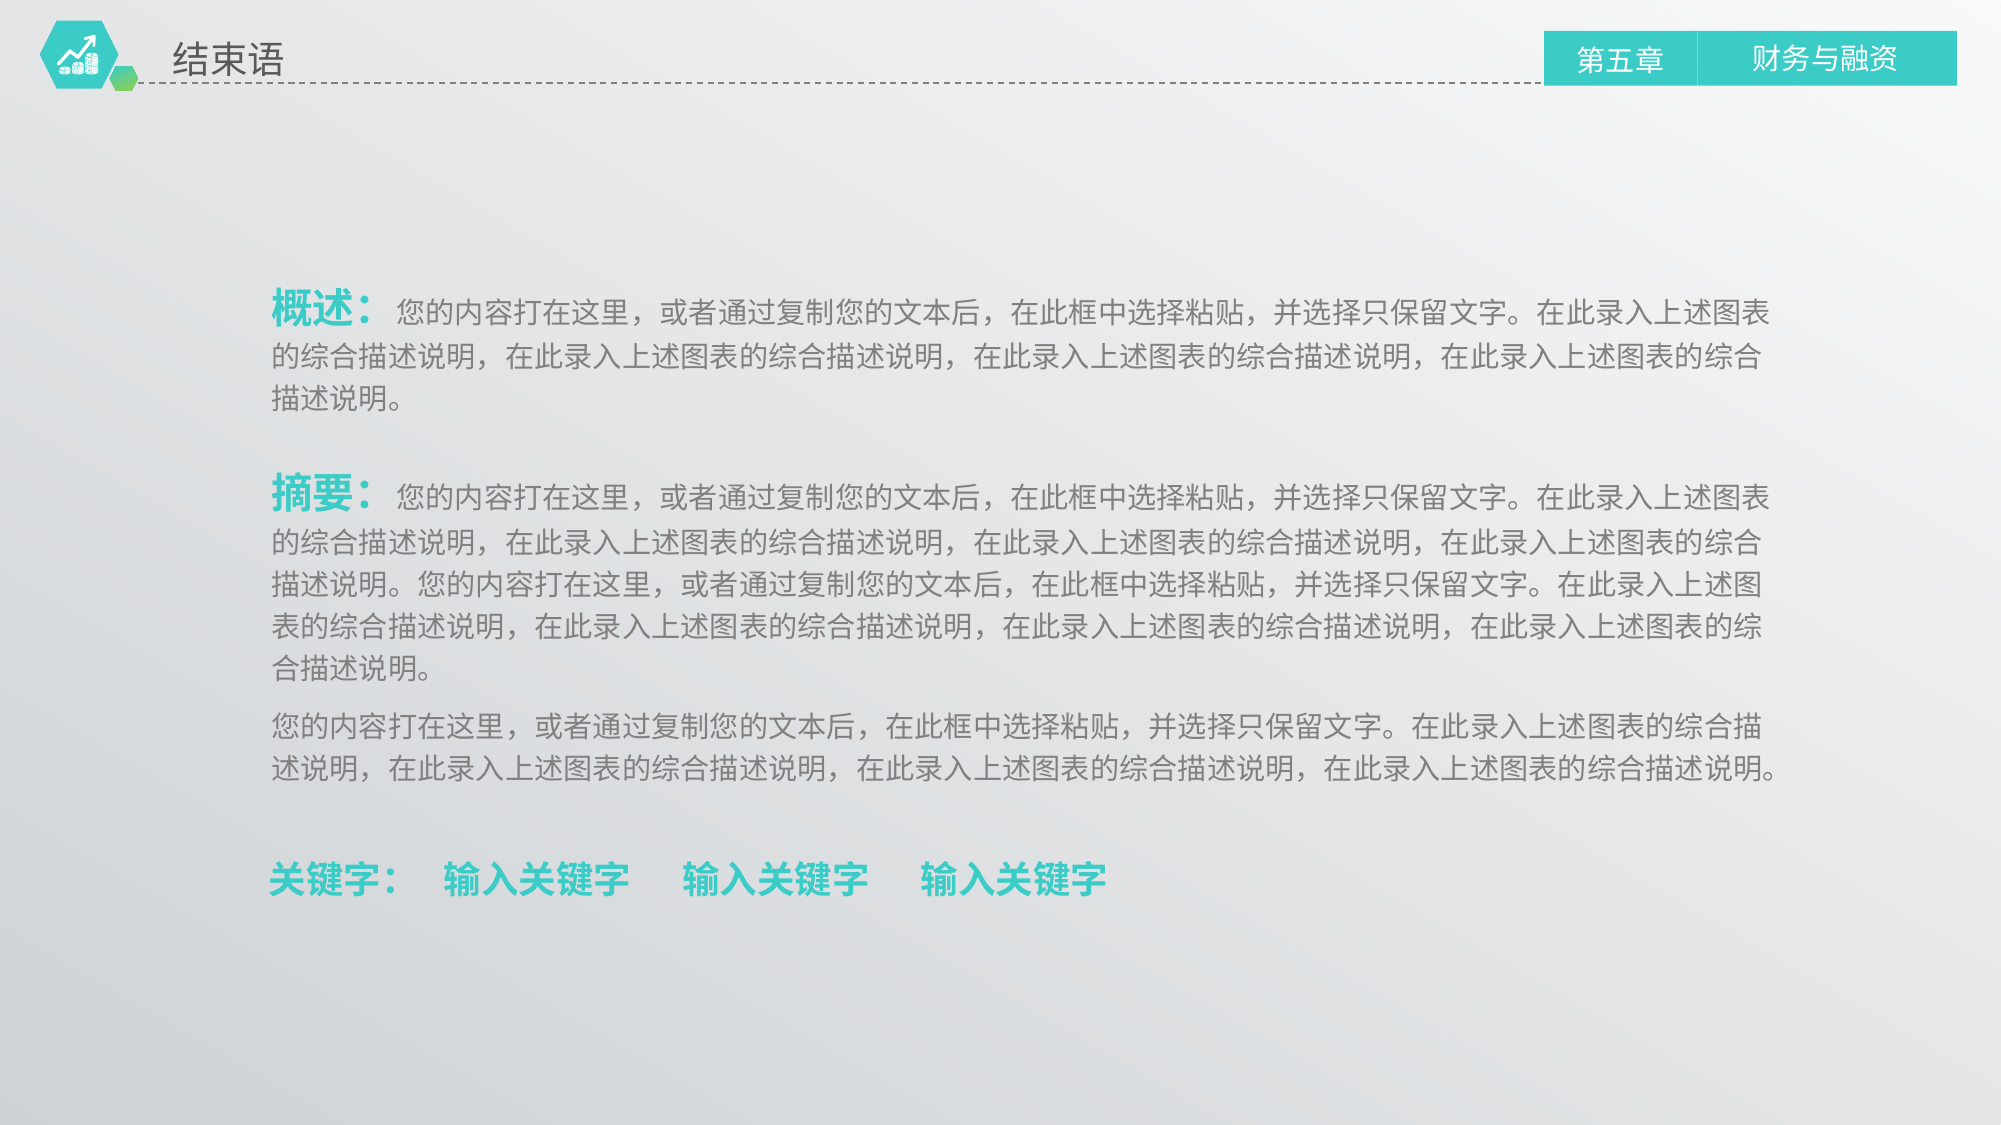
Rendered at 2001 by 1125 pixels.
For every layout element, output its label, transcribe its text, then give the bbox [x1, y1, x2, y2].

text_box [85, 52, 99, 75]
text_box [58, 66, 71, 75]
text_box [1544, 83, 1695, 88]
text_box [37, 18, 121, 91]
text_box [107, 64, 140, 93]
text_box 摘要：您的内容打在这里，或者通过复制您的文本后，在此框中选择粘贴，并选择只保留文字。在此录入上述图表的综合描述说明，在此录入上述图表的综合描述说明，在此录入上述图表的综合描述说明，在此录入上述图表的综合描述说明。您的内容打在这里，或者通过复制您的文本后，在此框中选择粘贴，并选择只保留文字。在此录入上述图表的综合描述说明，在此录入上述图表的综合描述说明，在此录入上述图表的综合描述说明，在此录入上述图表的综合描述说明。 您的内容打在这里，或者通过复制您的文本后，在此框中选择粘贴，并选择只保留文字。在此录入上述图表的综合描述说明，在此录入上述图表的综合描述说明，在此录入上述图表的综合描述说明，在此录入上述图表的综合描述说明。 [256, 449, 1792, 793]
text_box 财务与融资 [1695, 34, 1956, 82]
text_box [1542, 29, 1695, 82]
text_box 结束语 [161, 30, 469, 82]
text_box [72, 62, 84, 75]
text_box 第五章 [1544, 36, 1698, 83]
text_box 概述：您的内容打在这里，或者通过复制您的文本后，在此框中选择粘贴，并选择只保留文字。在此录入上述图表的综合描述说明，在此录入上述图表的综合描述说明，在此录入上述图表的综合描述说明，在此录入上述图表的综合描述说明。 [256, 264, 1792, 423]
text_box [1695, 29, 1959, 88]
text_box 关键字： 输入关键字 输入关键字 输入关键字 [253, 839, 1761, 909]
text_box [57, 34, 96, 66]
